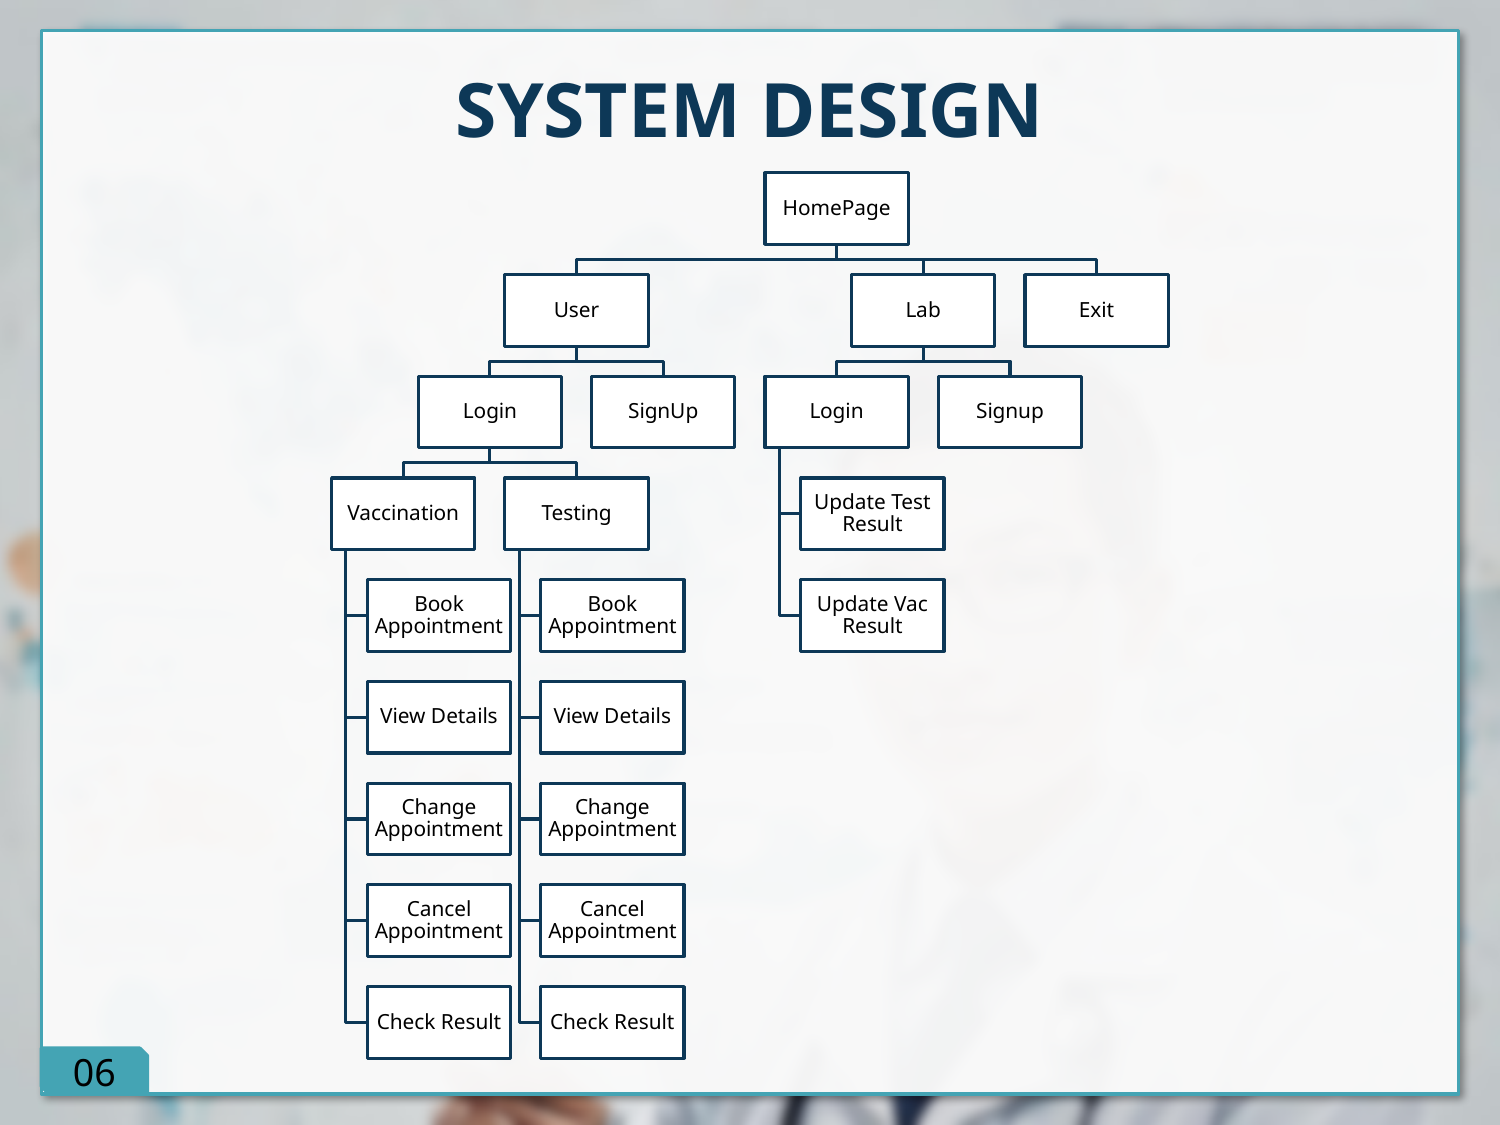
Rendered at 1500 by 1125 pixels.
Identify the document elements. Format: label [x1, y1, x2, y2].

picture [0, 0, 1500, 1125]
text_box [246, 172, 1254, 1059]
